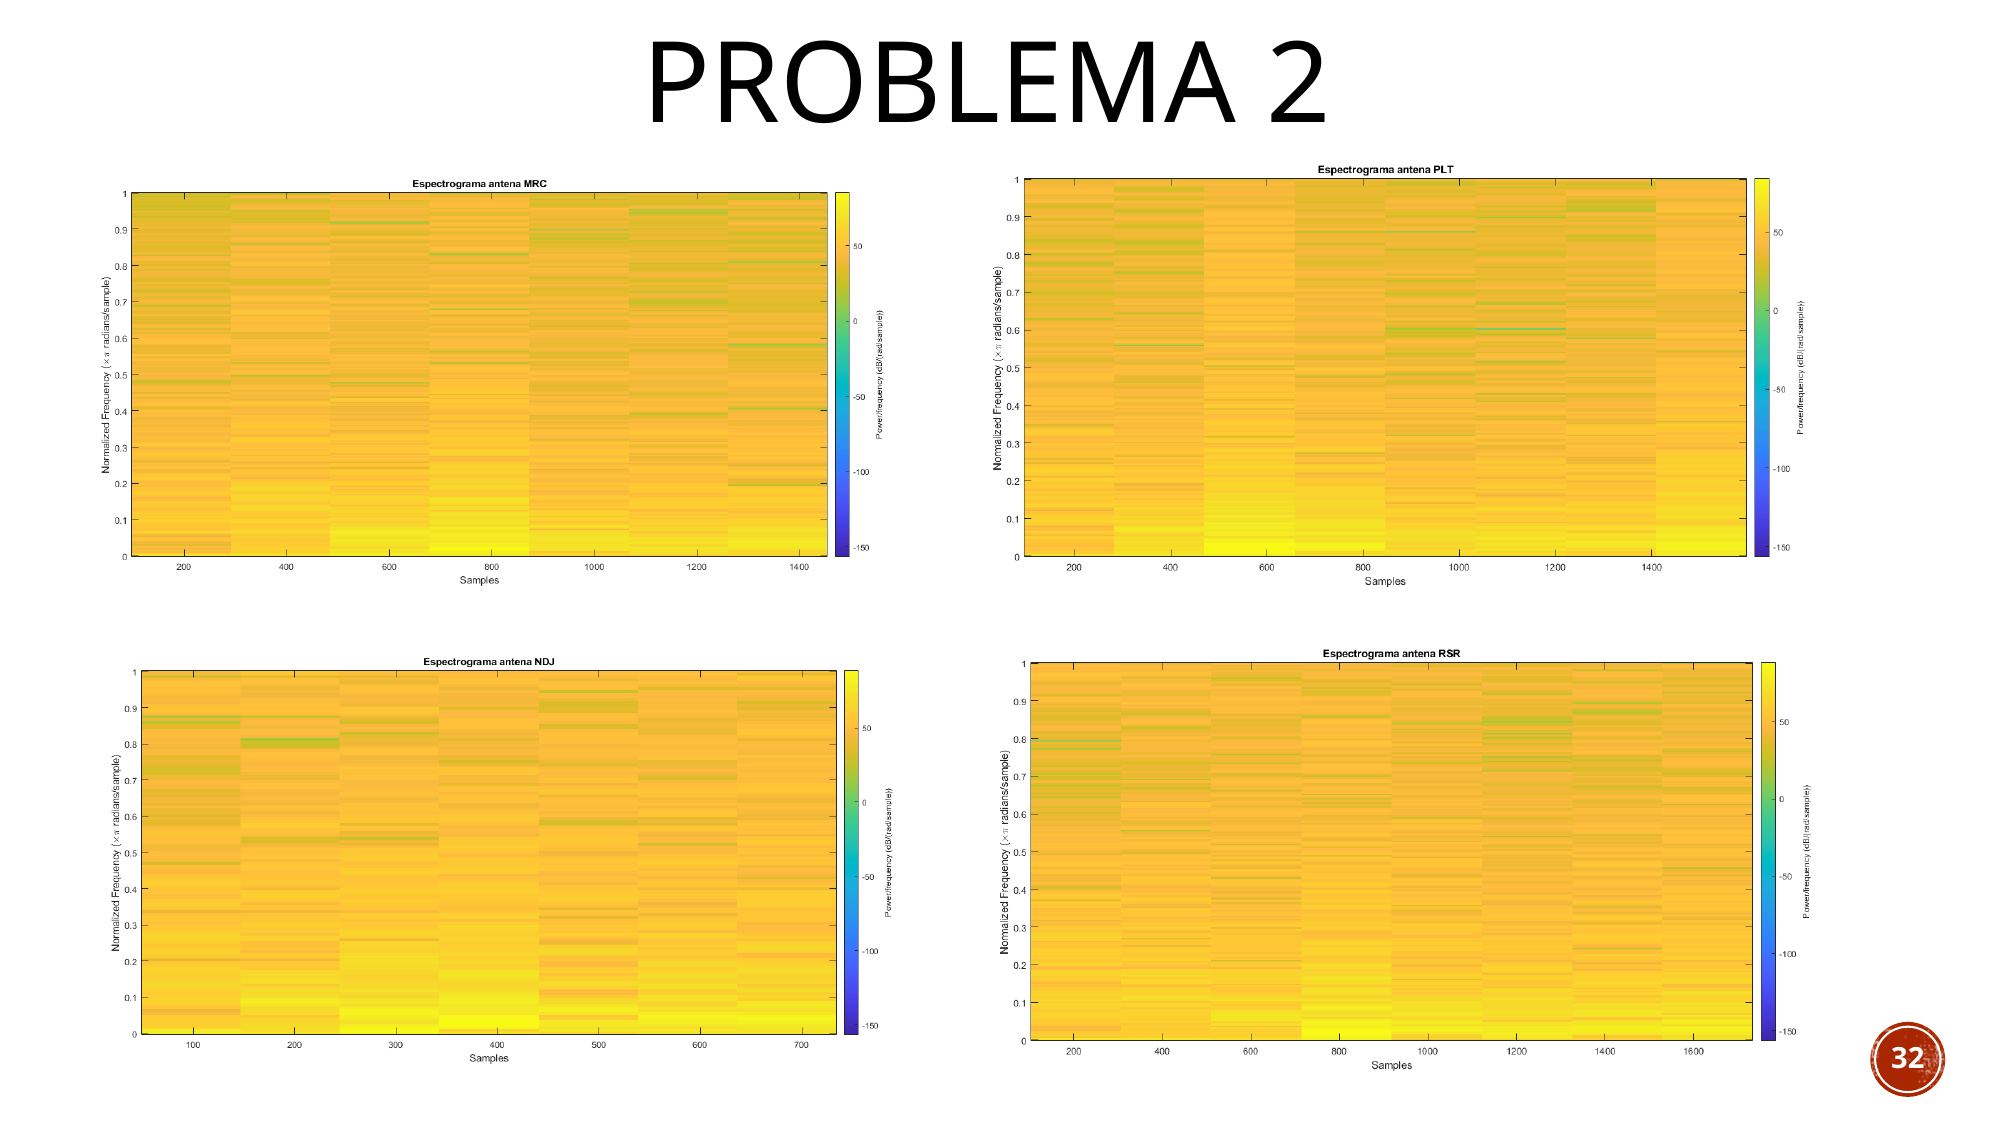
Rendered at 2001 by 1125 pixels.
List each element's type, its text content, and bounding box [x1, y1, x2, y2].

picture [95, 636, 898, 1084]
title PROBLEMA 2 [161, 0, 1812, 174]
picture [1887, 1021, 1929, 1028]
picture [986, 143, 1812, 609]
slide_number 32 [1855, 1028, 1961, 1089]
picture [1884, 1089, 1931, 1097]
picture [986, 627, 1826, 1092]
picture [95, 158, 898, 606]
